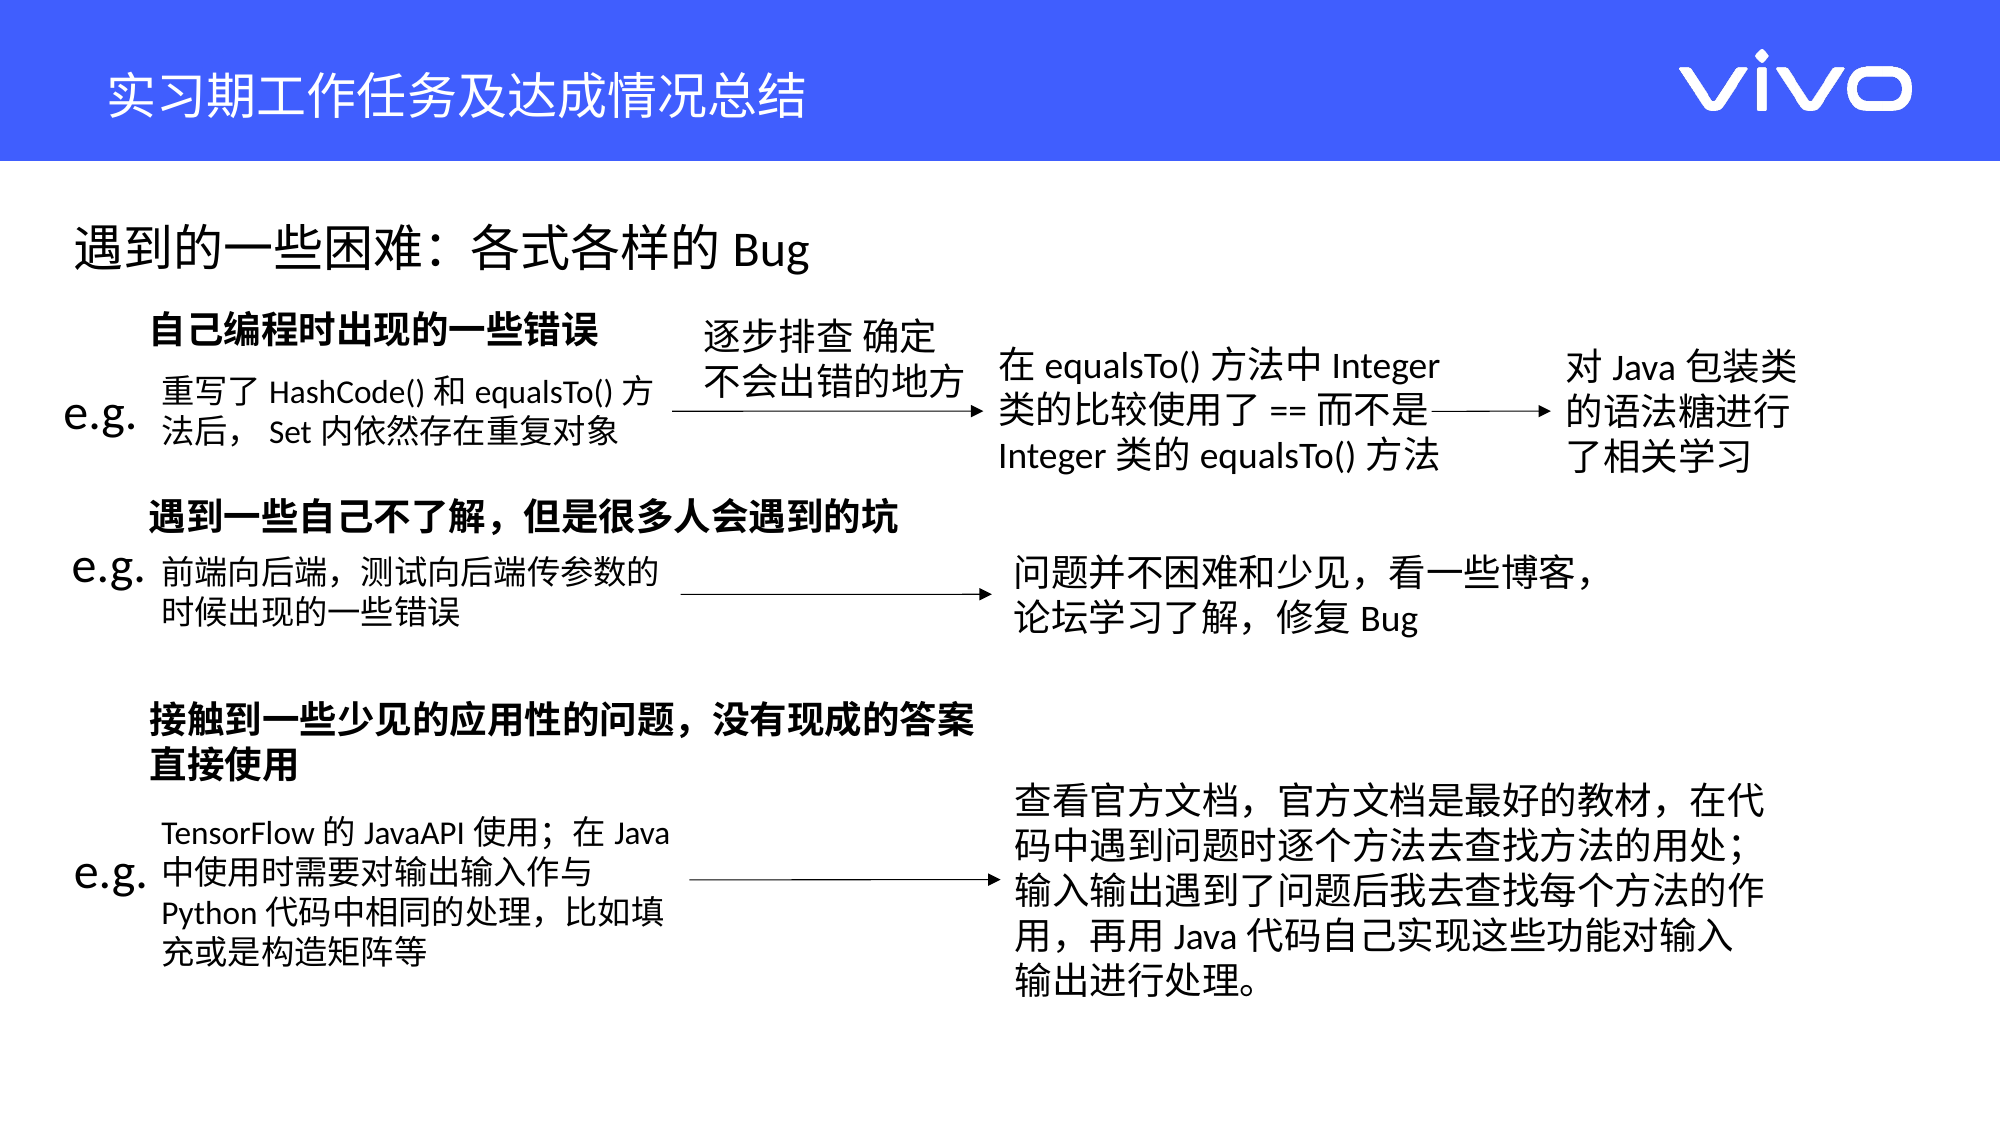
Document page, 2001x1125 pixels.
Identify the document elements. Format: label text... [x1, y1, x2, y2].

text_box 重写了HashCode()和equalsTo()方法后，Set内依然存在重复对象 [146, 362, 702, 458]
text_box 逐步排查 确定不会出错的地方 [689, 305, 984, 410]
text_box e.g. [56, 525, 228, 601]
text_box 对Java包装类的语法糖进行了相关学习 [1550, 335, 1826, 486]
text_box 接触到一些少见的应用性的问题，没有现成的答案直接使用 [134, 688, 1001, 793]
text_box 查看官方文档，官方文档是最好的教材，在代码中遇到问题时逐个方法去查找方法的用处； 输入输出遇到了问题后我去查找每个方法的作用，再用Java代码自己实现这些功能对输入输出进行处理。 [1000, 769, 1786, 1009]
picture [0, 0, 2000, 161]
text_box e.g. [48, 371, 219, 447]
text_box e.g. [58, 831, 230, 906]
text_box 问题并不困难和少见，看一些博客，论坛学习了解，修复Bug [999, 541, 1634, 646]
text_box 遇到的一些困难： [58, 209, 1533, 285]
text_box 前端向后端，测试向后端传参数的时候出现的一些错误 [146, 546, 702, 639]
text_box TensorFlow的JavaAPI使用；在Java中使用时需要对输出输入作与Python代码中相同的处理，比如填充或是构造矩阵等 [146, 803, 702, 979]
text_box 在equalsTo()方法中Integer类的比较使用了==而不是Integer类的equalsTo()方法 [983, 334, 1466, 484]
text_box 遇到一些自己不了解，但是很多人会遇到的坑 [133, 485, 929, 546]
text_box 各式各样的Bug [455, 209, 1234, 284]
text_box 自己编程时出现的一些错误 [133, 298, 769, 359]
